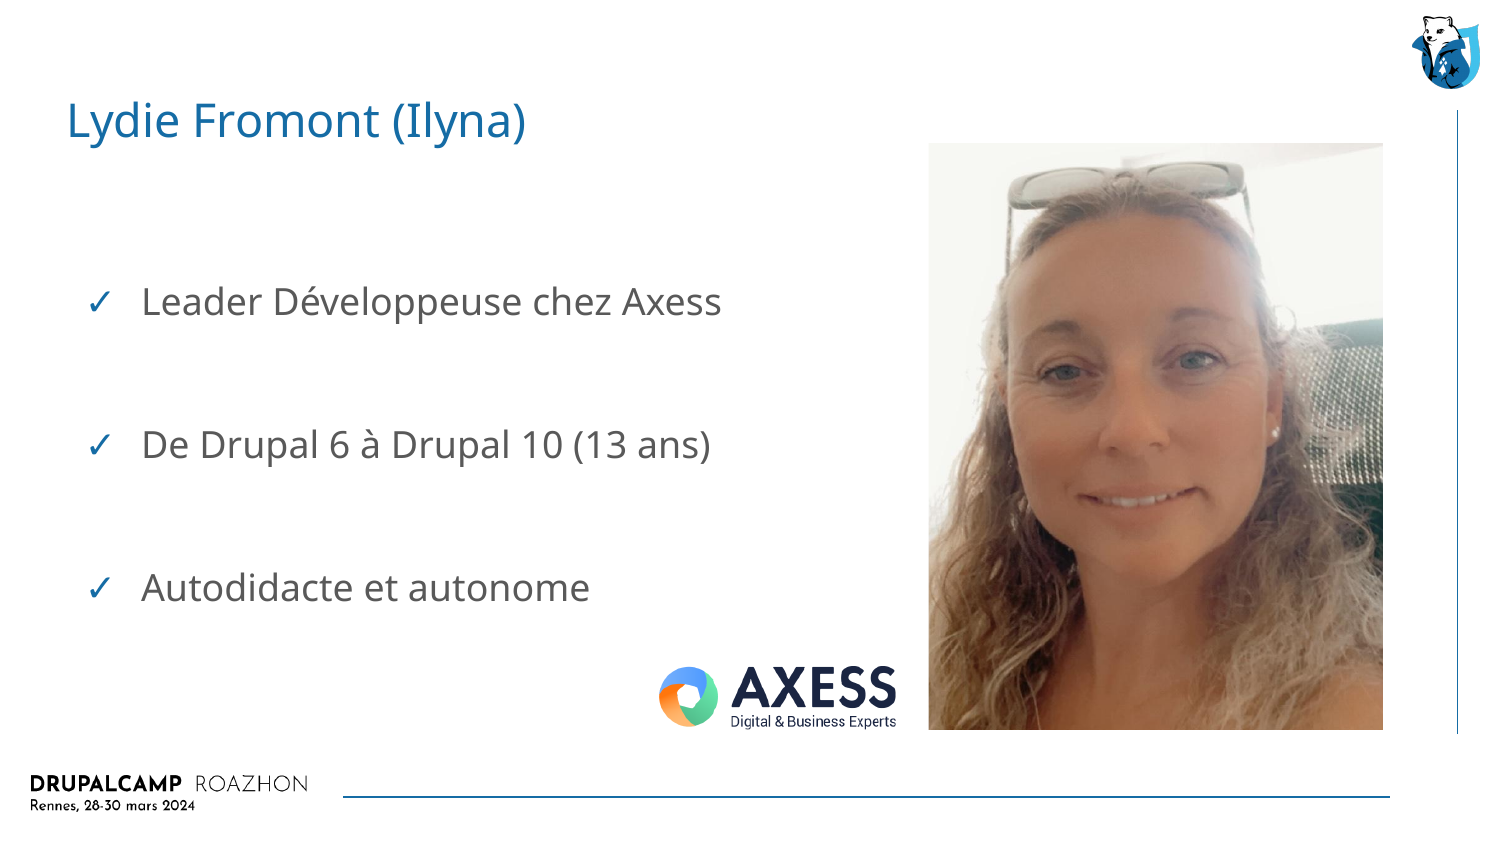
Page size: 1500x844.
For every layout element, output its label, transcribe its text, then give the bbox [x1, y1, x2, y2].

title Lydie Fromont (Ilyna) [51, 72, 1449, 167]
picture [1412, 16, 1480, 89]
picture [659, 666, 896, 730]
picture [928, 143, 1391, 730]
picture [24, 764, 313, 819]
list Leader Développeuse chez Axess De Drupal 6 à Drupal 10 (13 ans) Autodidacte et autonome [51, 189, 1449, 750]
